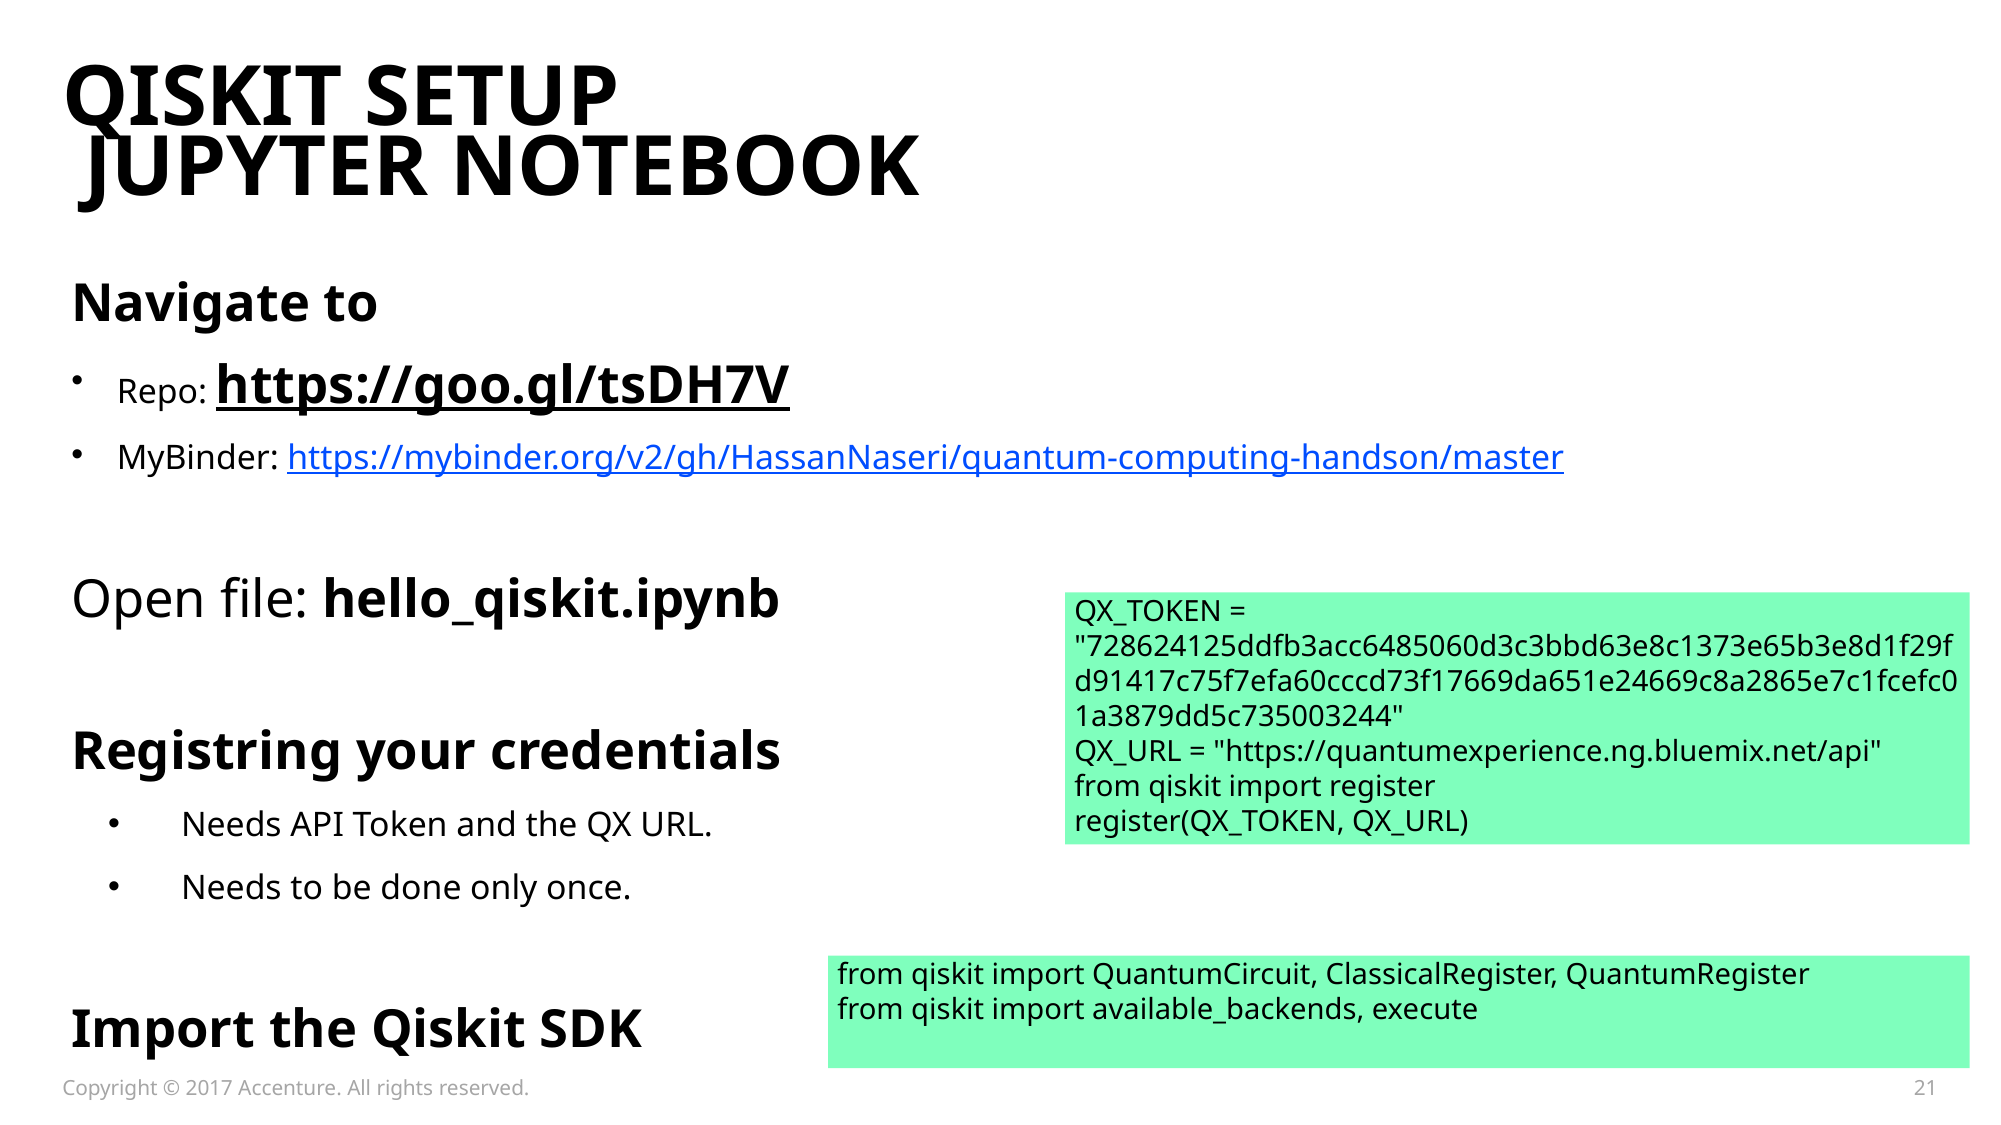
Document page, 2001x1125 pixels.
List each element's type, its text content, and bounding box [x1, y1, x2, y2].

text_box from qiskit import QuantumCircuit, ClassicalRegister, QuantumRegister from qiskit import available_backends, execute [828, 955, 1970, 1069]
list Navigate to Repo: https://goo.gl/tsDH7V MyBinder: https://mybinder.org/v2/gh/HassanNaseri/quantum-computing-handson/master Open file: hello_qiskit.ipynb Registring your credentials Needs API Token and the QX URL. Needs to be done only once. Import the Qiskit SDK [62, 263, 1938, 1069]
text_box QX_TOKEN = "728624125ddfb3acc6485060d3c3bbd63e8c1373e65b3e8d1f29fd91417c75f7efa60cccd73f17669da651e24669c8a2865e7c1fcefc01a3879dd5c735003244" QX_URL = "https://quantumexperience.ng.bluemix.net/api" from qiskit import register register(QX_TOKEN, QX_URL) [1065, 592, 1970, 845]
title QISKIT SETUP JUPYTER NOTEBOOK [62, 62, 1000, 225]
footer Copyright © 2017 Accenture. All rights reserved. [62, 1069, 1000, 1104]
slide_number 21 [1887, 1069, 1938, 1104]
